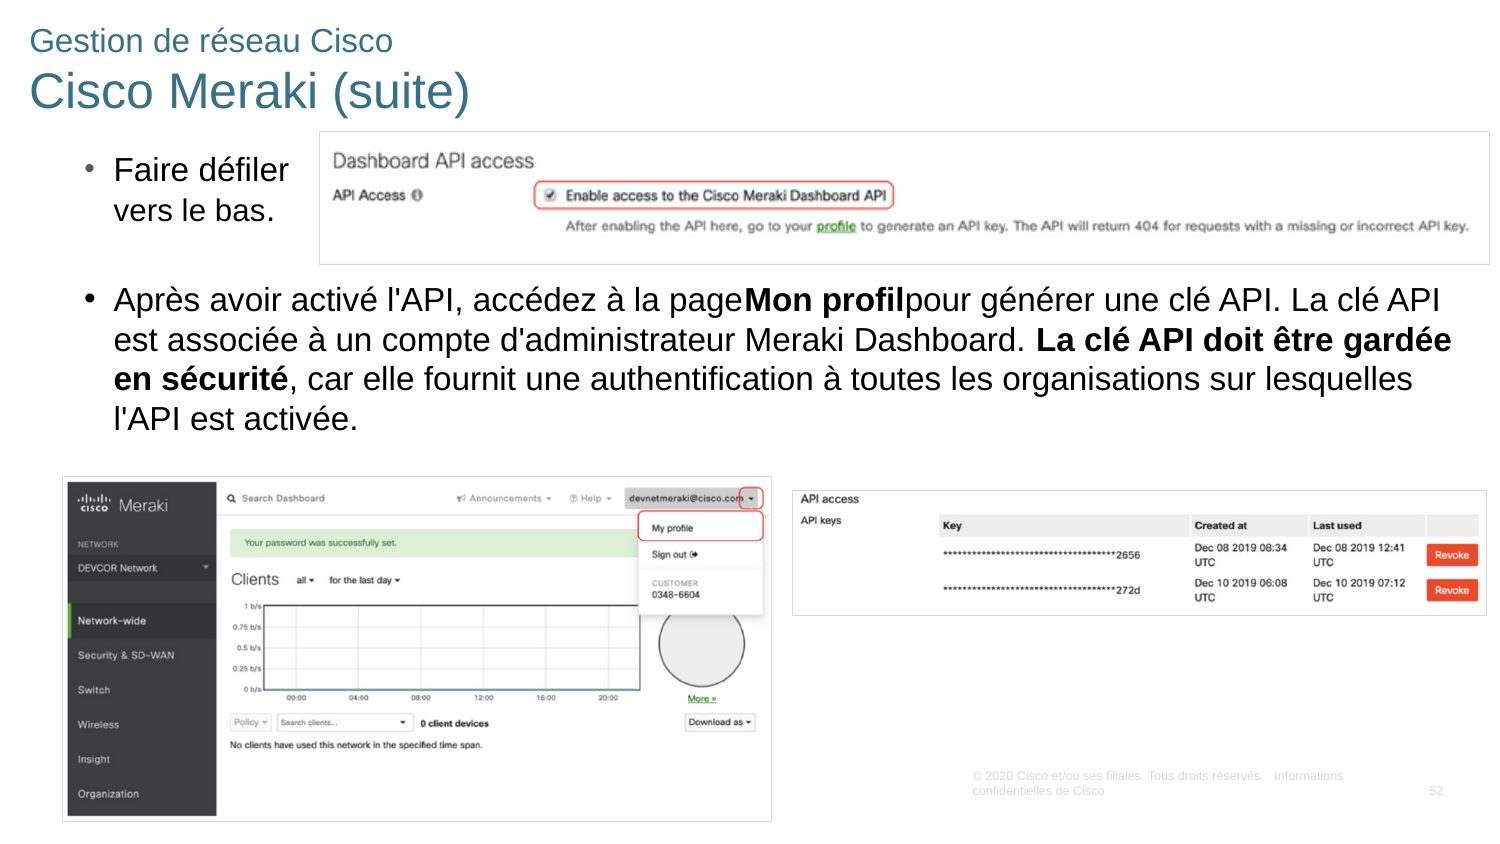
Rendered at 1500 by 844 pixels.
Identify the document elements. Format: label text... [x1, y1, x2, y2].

picture [319, 131, 1490, 265]
text_box Après avoir activé l'API, accédez à la pageMon profilpour générer une clé API. La clé API est associée à un compte d'administrateur Meraki Dashboard. La clé API doit être gardée en sécurité, car elle fournit une authentification à toutes les organisations sur lesquelles l'API est activée. [10, 270, 1490, 445]
list Faire défiler vers le bas. [10, 141, 314, 199]
picture [61, 476, 772, 822]
title Gestion de réseau Cisco Cisco Meraki (suite) [14, 6, 1243, 131]
picture [791, 490, 1487, 615]
